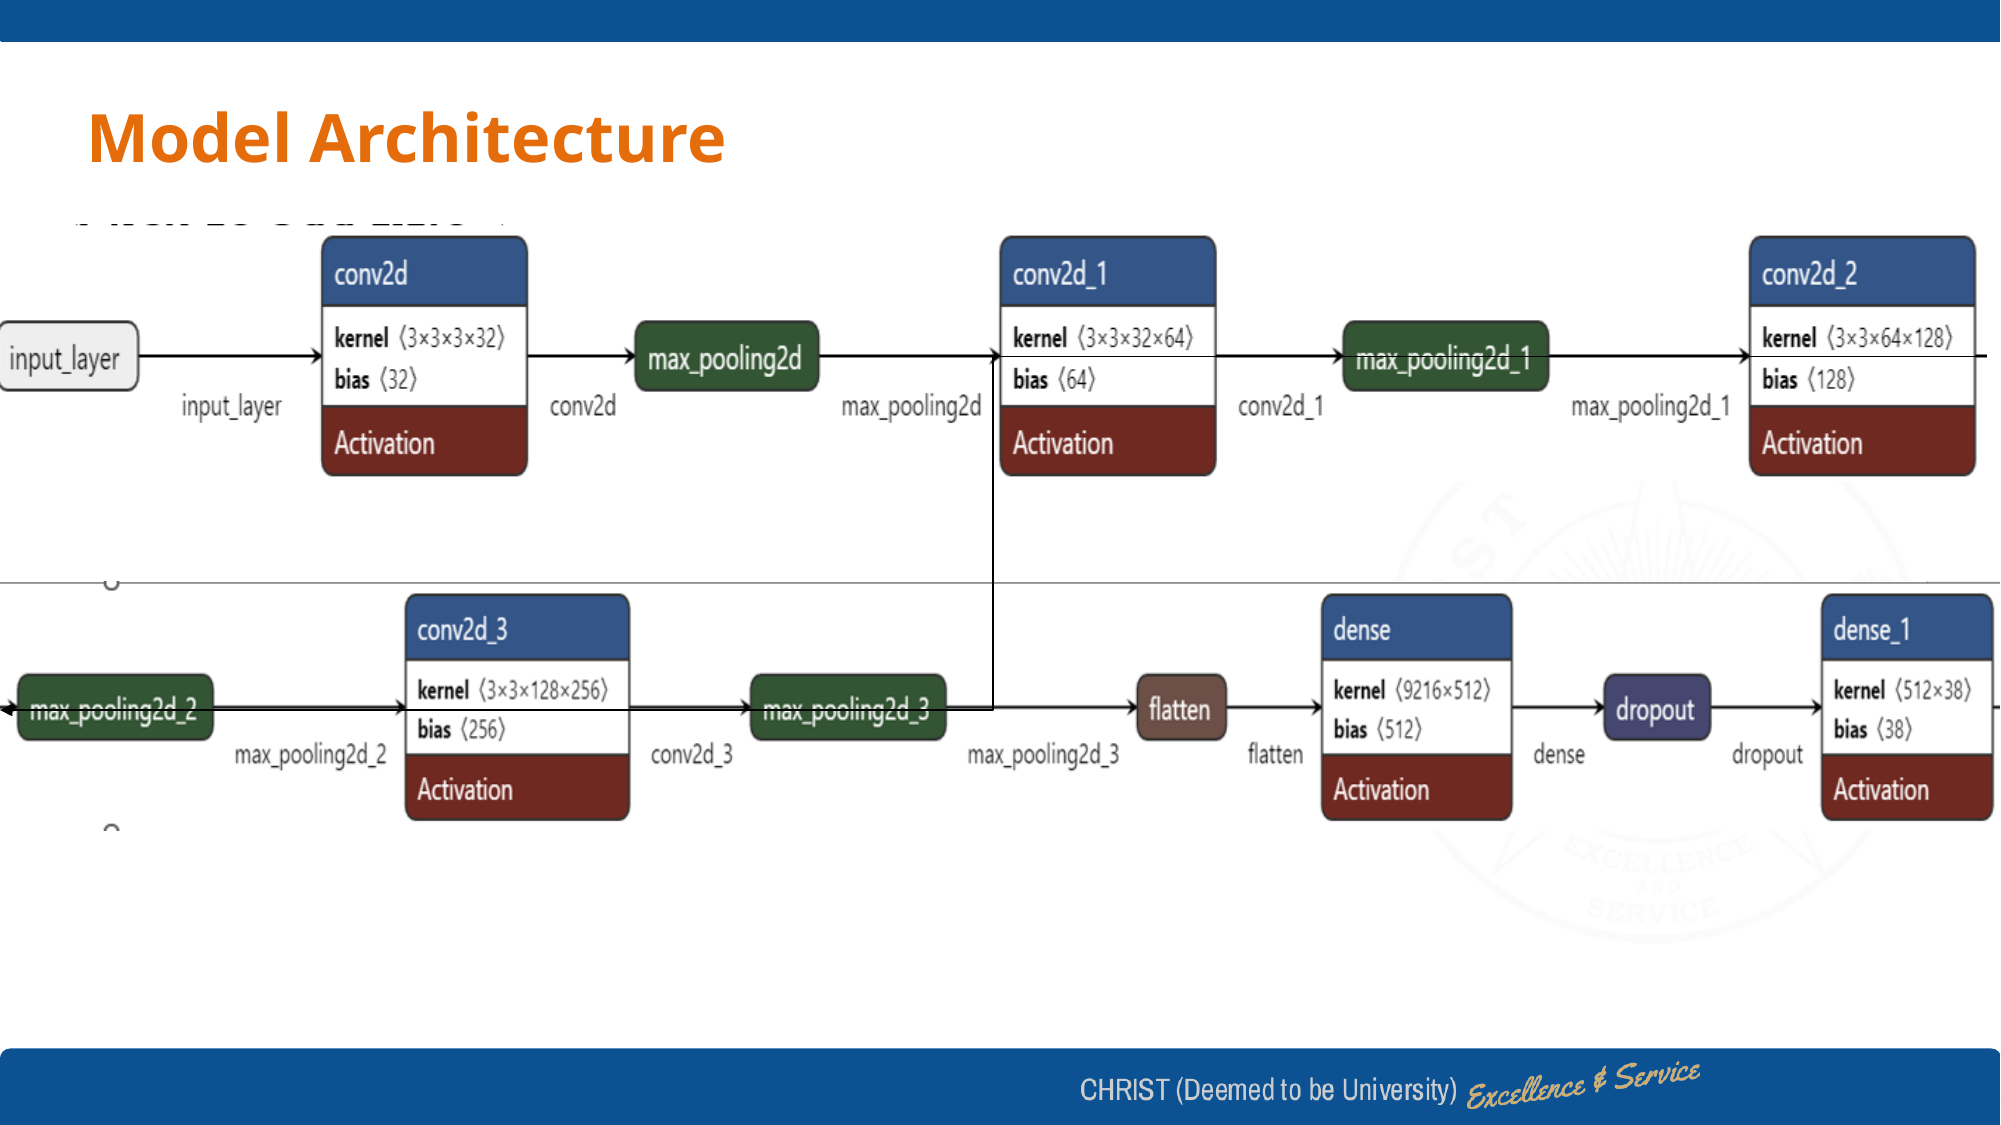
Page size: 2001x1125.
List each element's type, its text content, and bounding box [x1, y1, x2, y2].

title Model Architecture [86, 95, 775, 222]
picture [0, 224, 1987, 356]
picture [1081, 1077, 1456, 1105]
picture [1467, 1061, 1700, 1109]
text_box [0, 356, 1987, 711]
picture [0, 581, 2000, 944]
